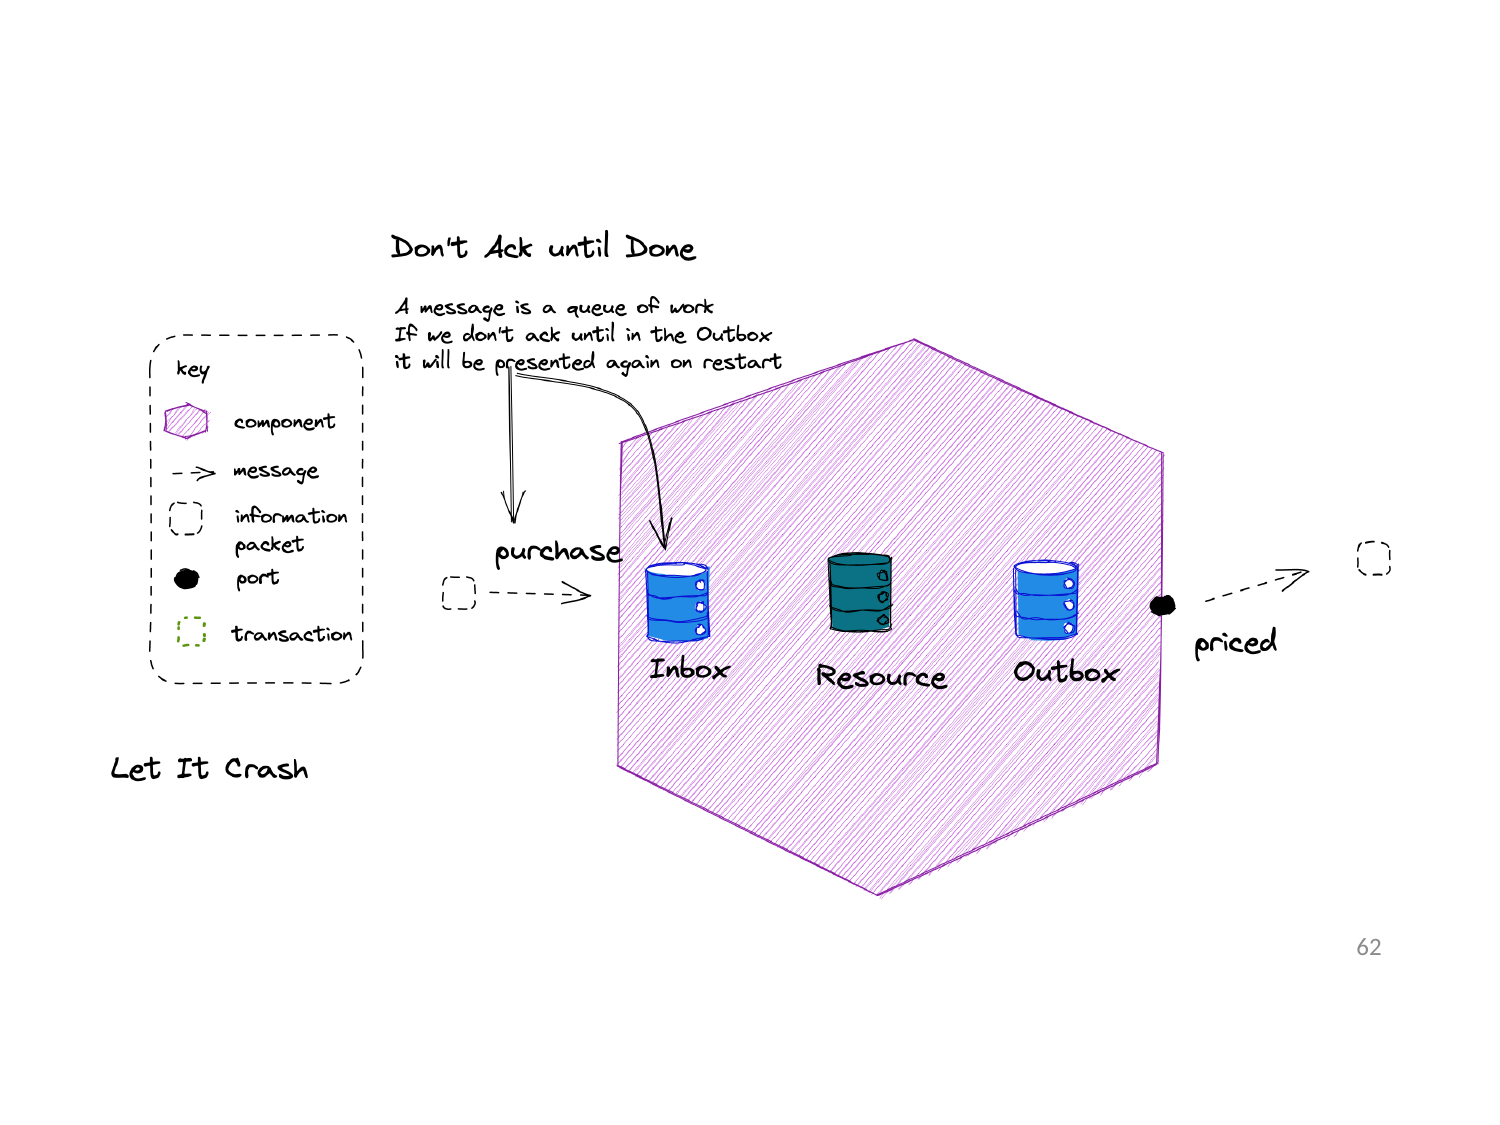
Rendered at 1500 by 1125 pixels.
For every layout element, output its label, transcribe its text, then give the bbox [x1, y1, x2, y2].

picture [100, 219, 1400, 906]
slide_number 62 [1059, 922, 1397, 968]
